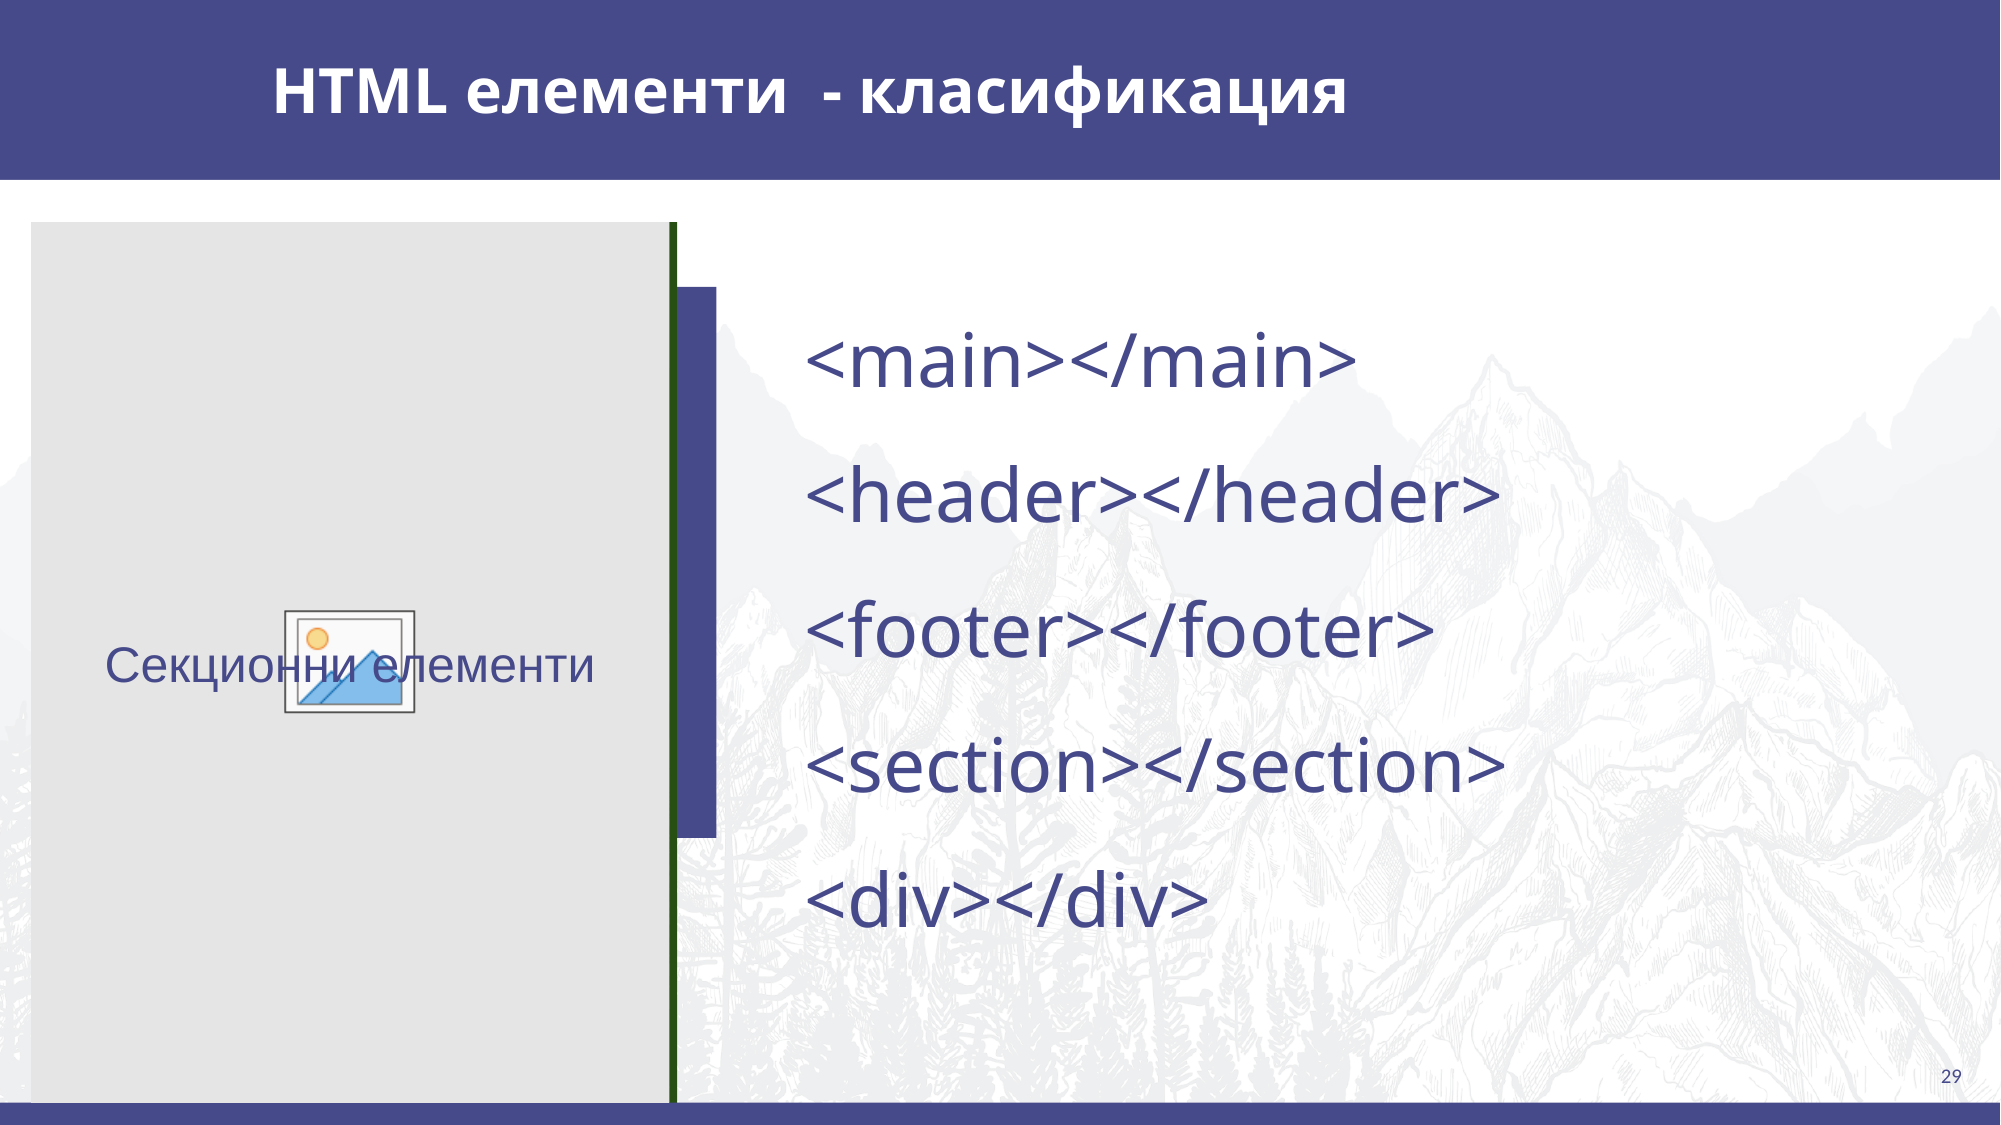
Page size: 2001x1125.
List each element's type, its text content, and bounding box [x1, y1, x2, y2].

title HTML елементи - класификация [31, 16, 1591, 162]
picture [30, 222, 670, 1103]
slide_number ‹#› [1897, 1049, 1968, 1101]
list <main></main> <header></header> <footer></footer> <section></section> <div></div> [786, 222, 1968, 1047]
